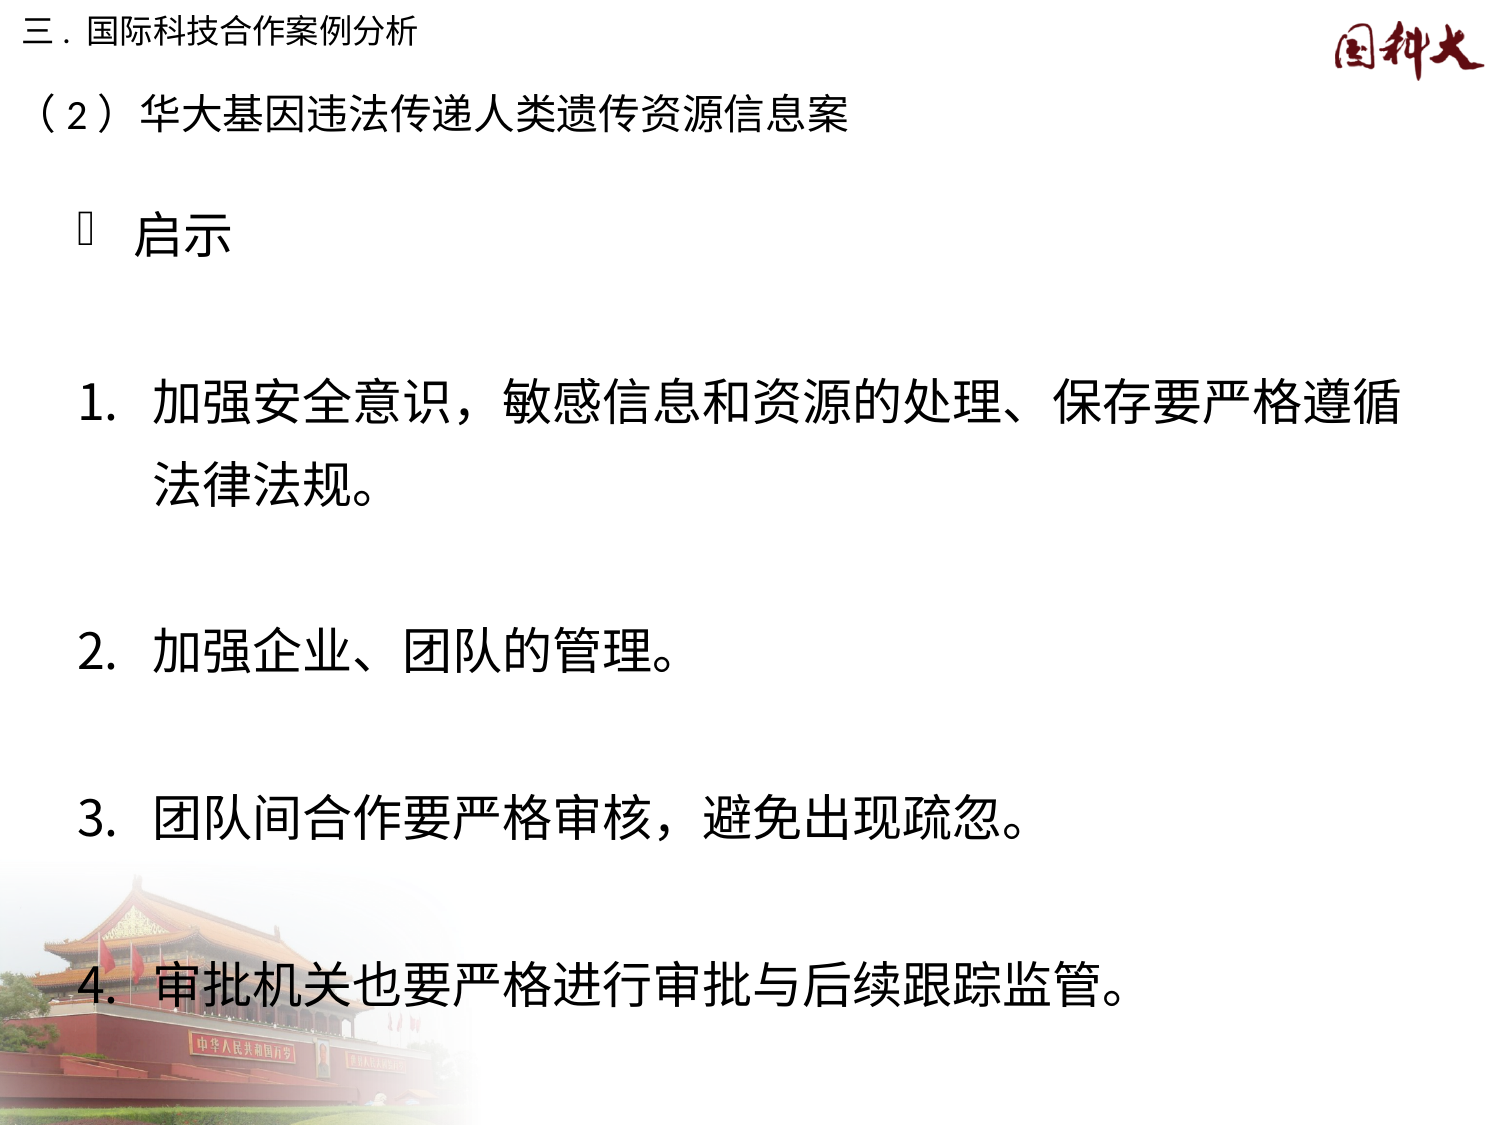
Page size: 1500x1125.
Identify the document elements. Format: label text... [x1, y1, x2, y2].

picture [0, 855, 481, 1125]
picture [1335, 21, 1485, 81]
text_box 启示 加强安全意识，敏感信息和资源的处理、保存要严格遵循法律法规。 加强企业、团队的管理。 团队间合作要严格审核，避免出现疏忽。 审批机关也要严格进行审批与后续跟踪监管。 [62, 172, 1443, 1021]
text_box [0, 2, 1140, 197]
